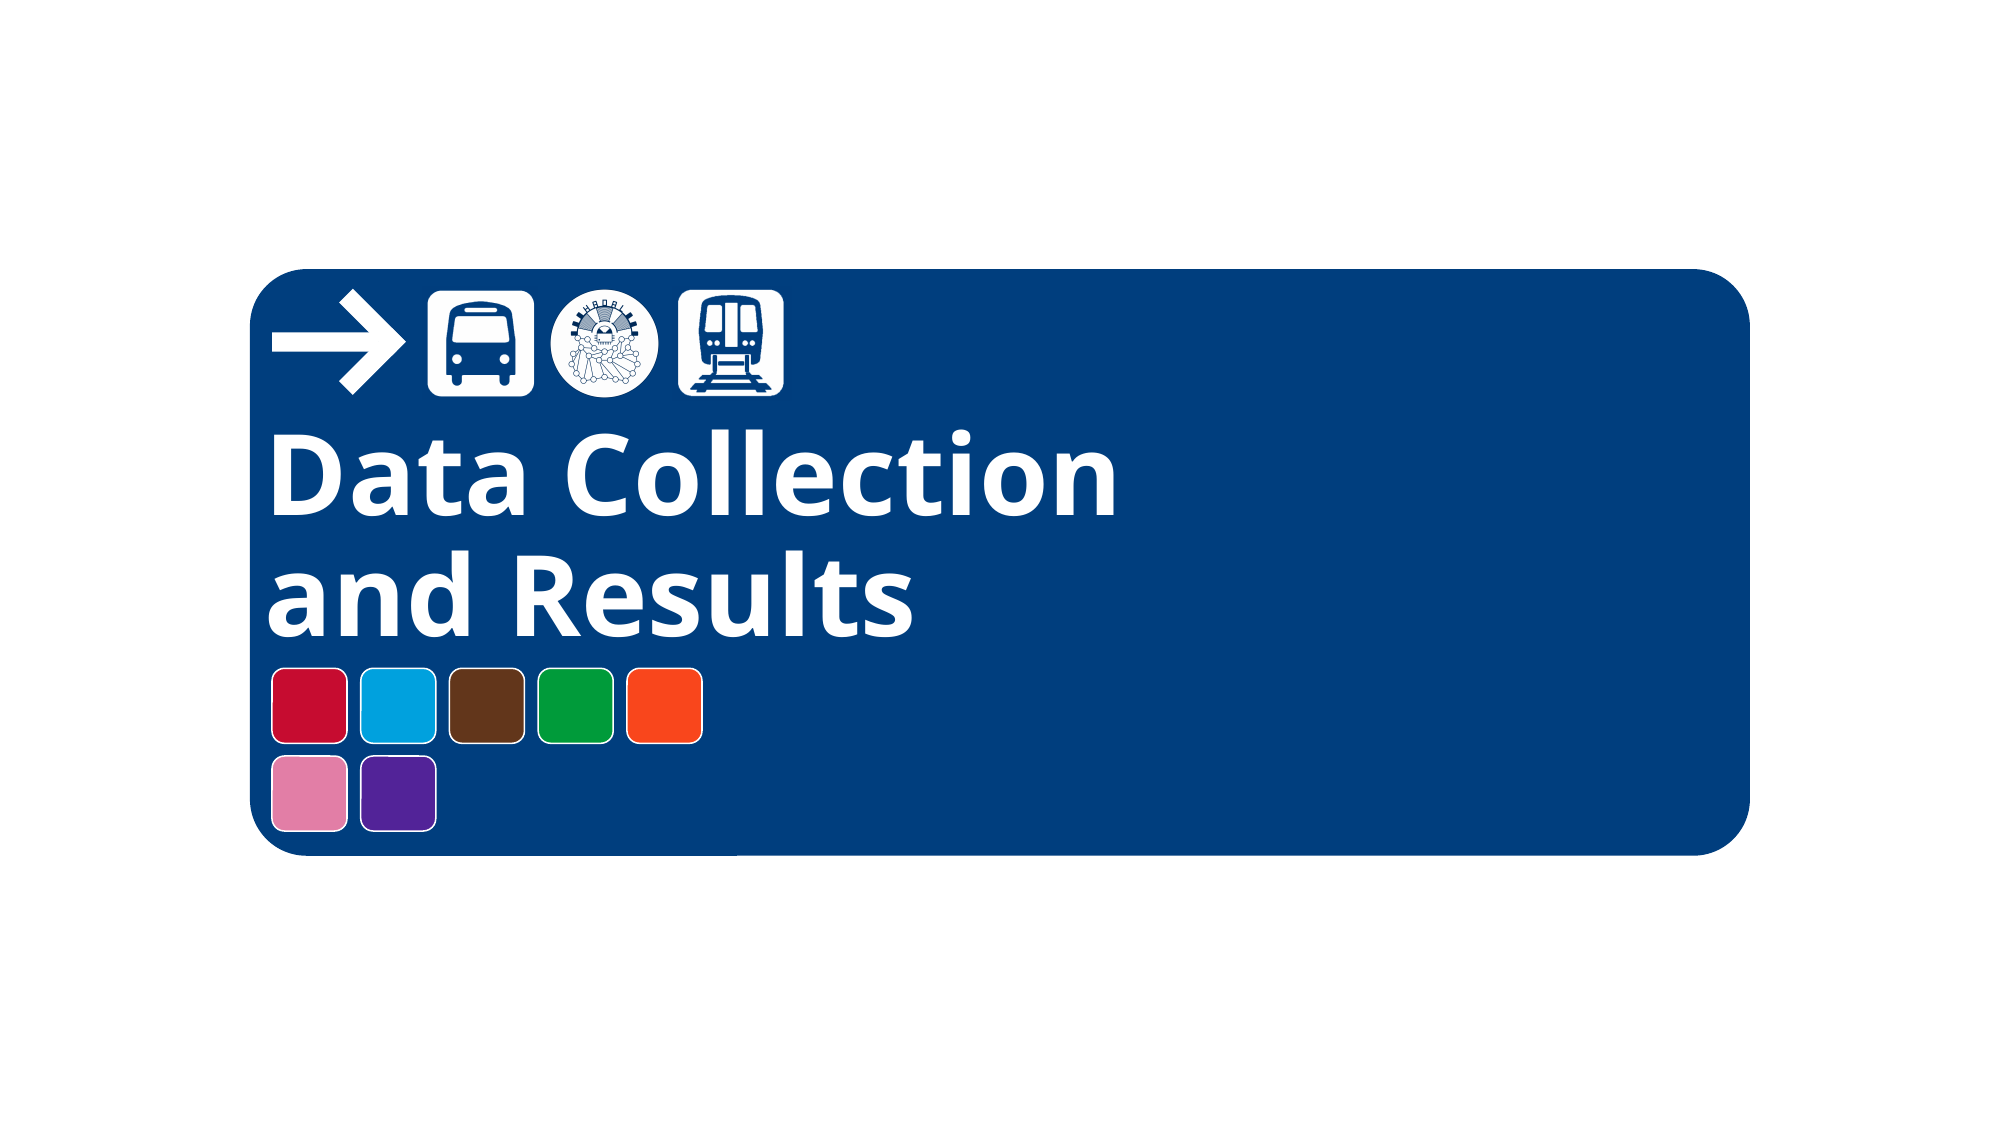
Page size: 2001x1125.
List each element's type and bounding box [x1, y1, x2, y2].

text_box [276, 267, 1724, 276]
text_box [271, 284, 411, 372]
title [249, 276, 1750, 669]
text_box [248, 313, 1752, 858]
picture [421, 285, 538, 401]
picture [671, 286, 793, 401]
picture [550, 289, 660, 399]
